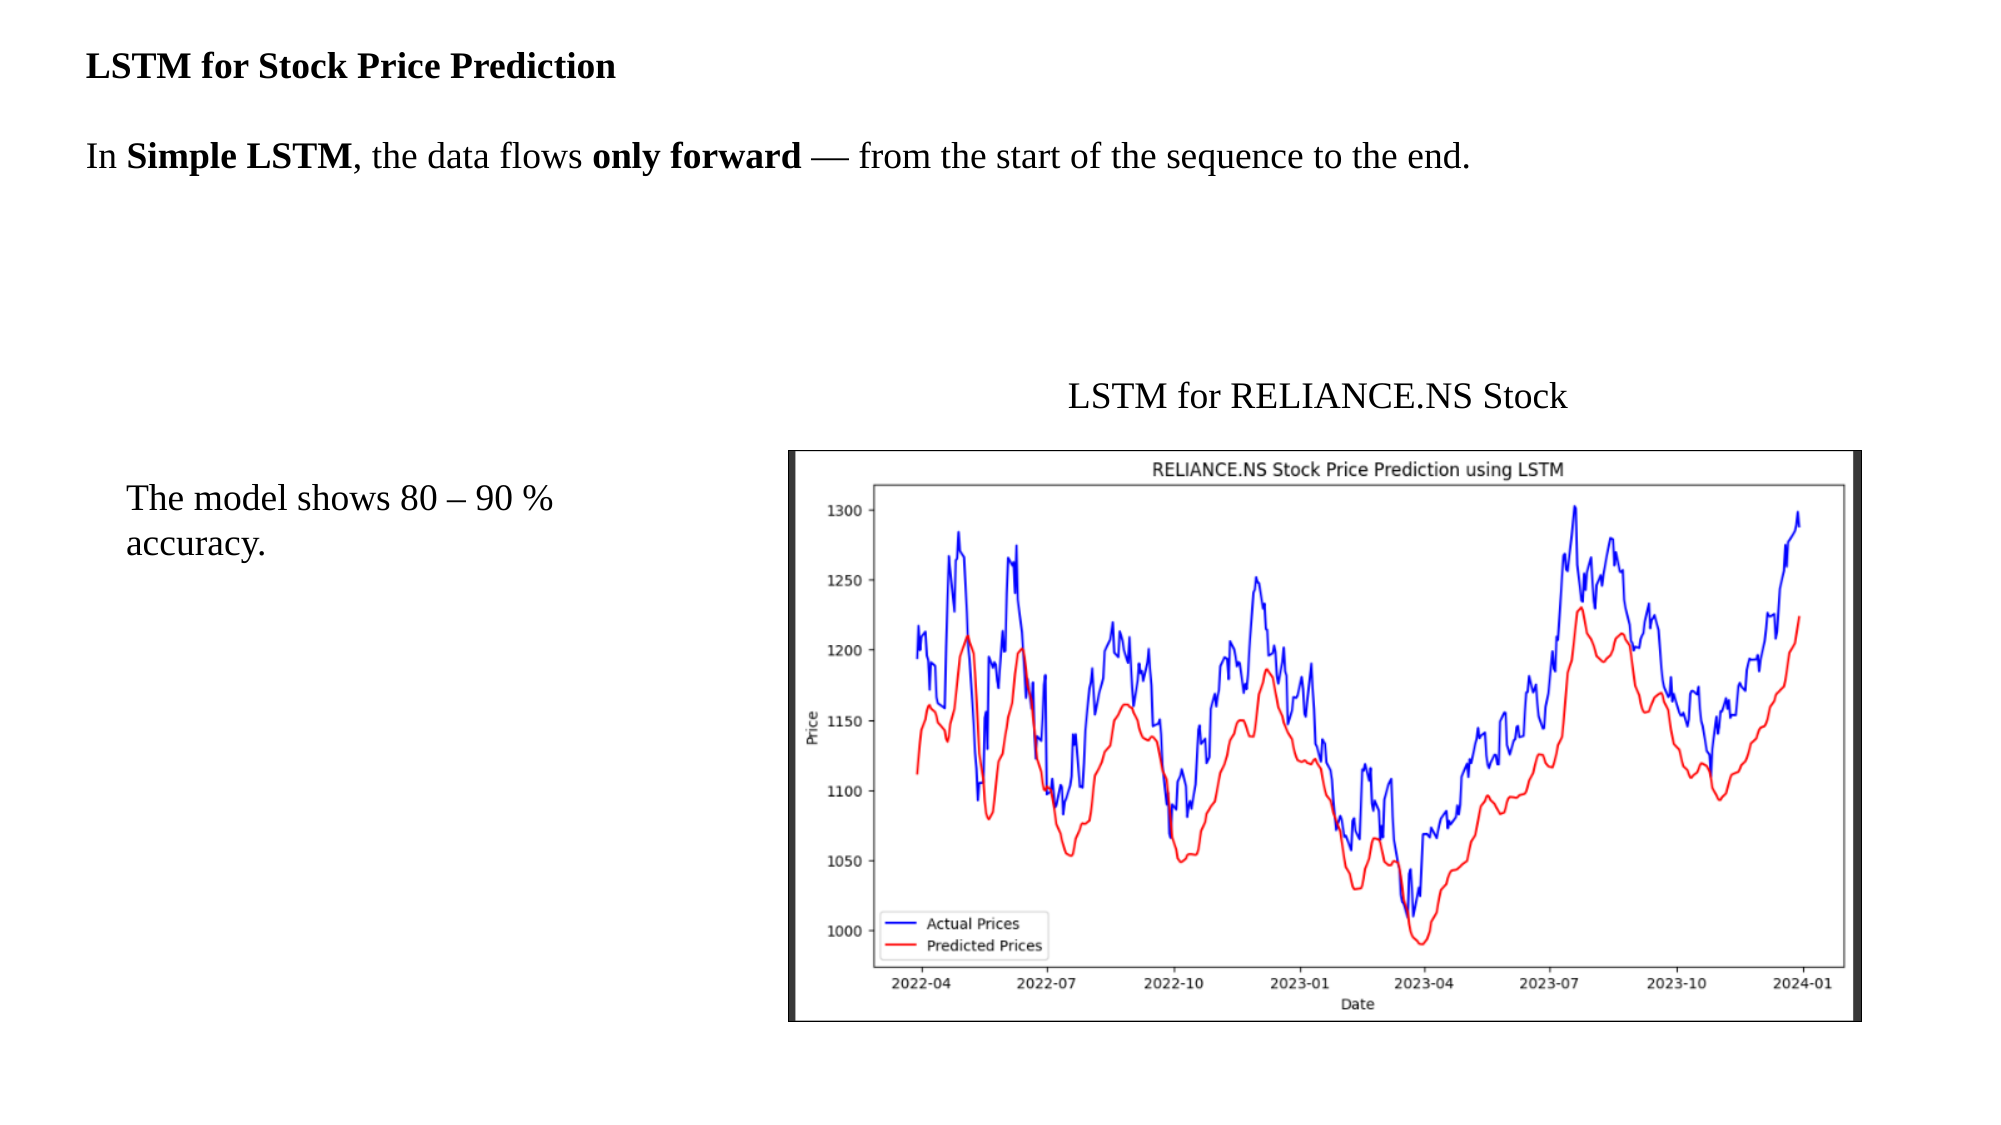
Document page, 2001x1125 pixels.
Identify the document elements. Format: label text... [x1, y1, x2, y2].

text_box LSTM for Stock Price Prediction In Simple LSTM, the data flows only forward — from the start of the sequence to the end. [71, 33, 1909, 184]
picture [788, 449, 1862, 1022]
text_box LSTM for RELIANCE.NS Stock [1053, 363, 1592, 423]
text_box The model shows 80 – 90 % accuracy. [111, 465, 641, 571]
